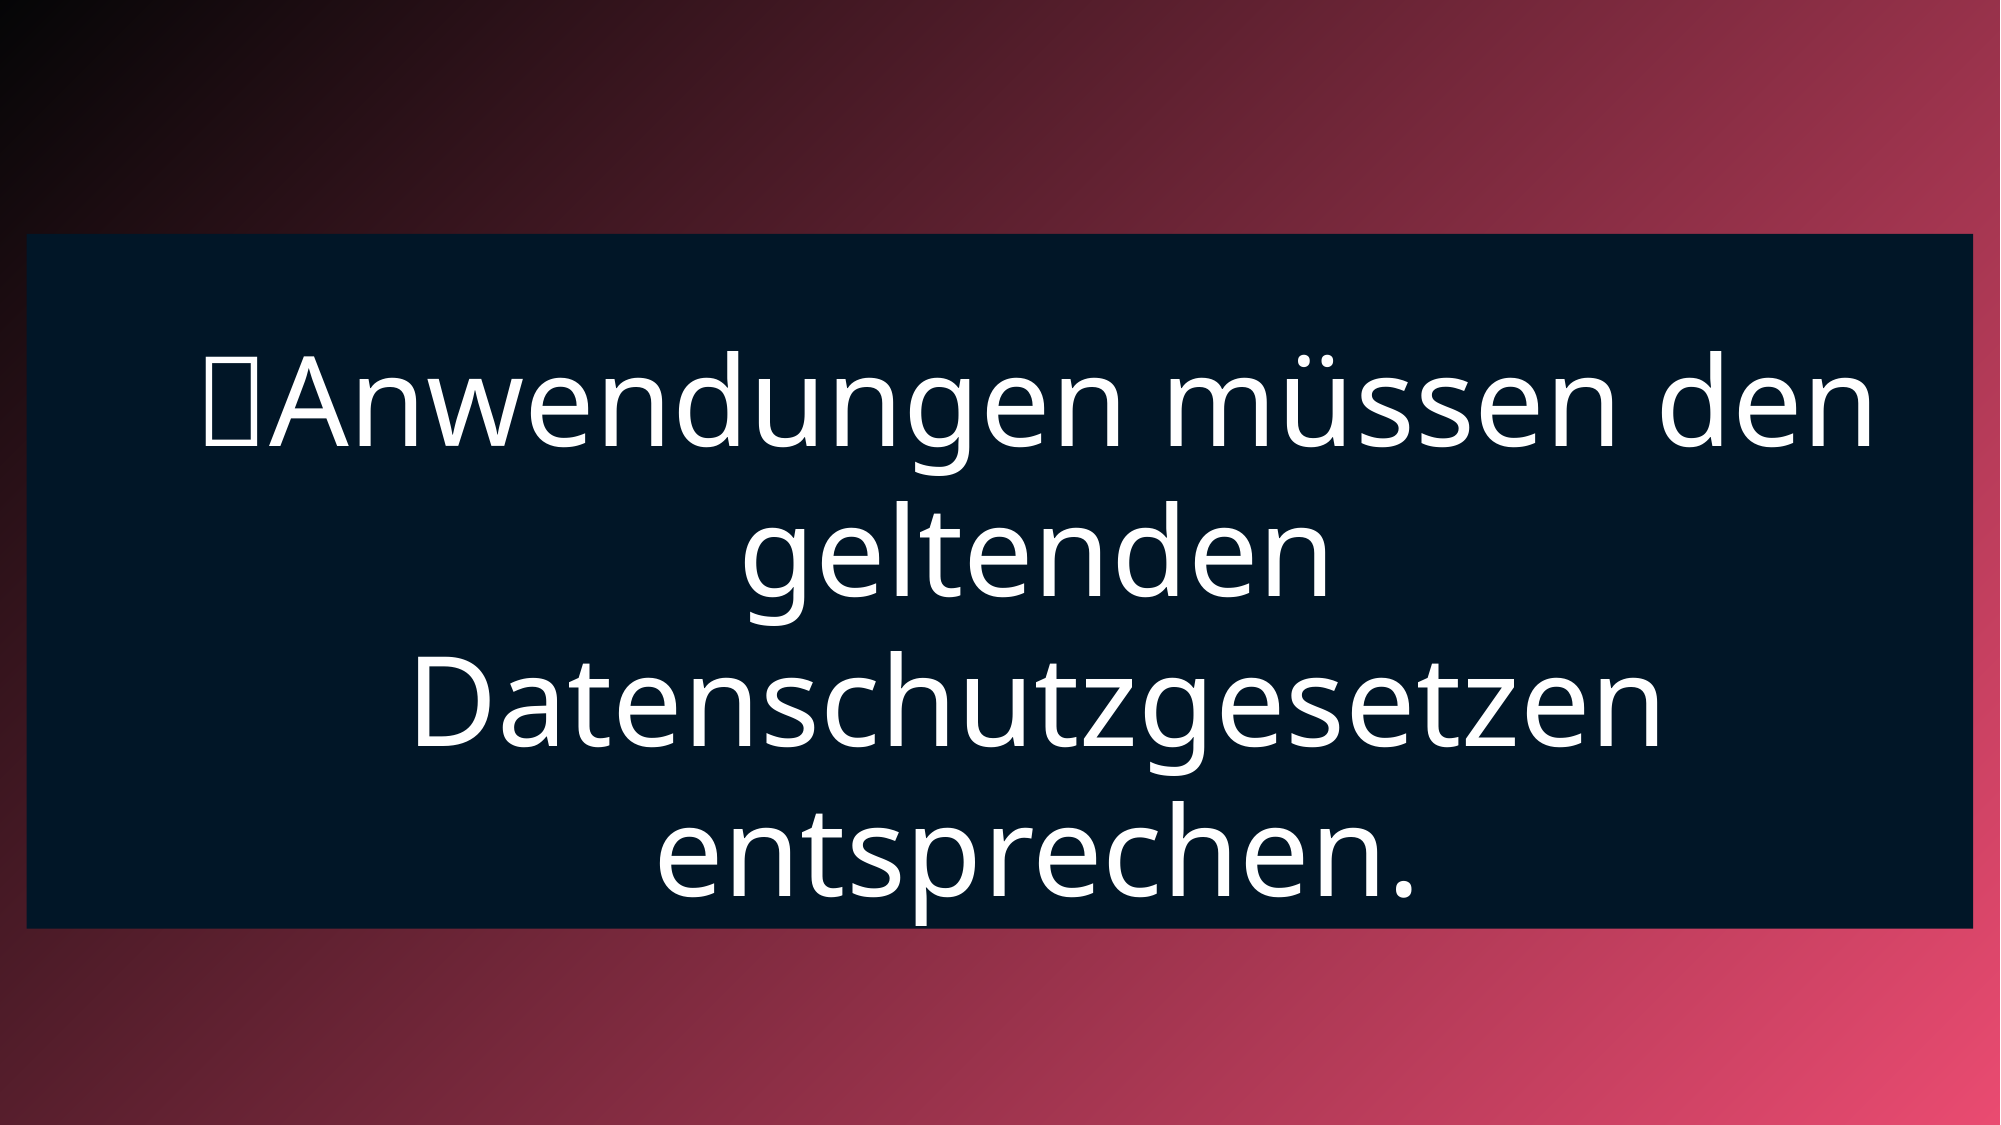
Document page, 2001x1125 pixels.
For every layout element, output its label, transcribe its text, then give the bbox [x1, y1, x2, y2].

text_box 🛑Anwendungen müssen den geltenden Datenschutzgesetzen entsprechen. [26, 233, 1974, 929]
